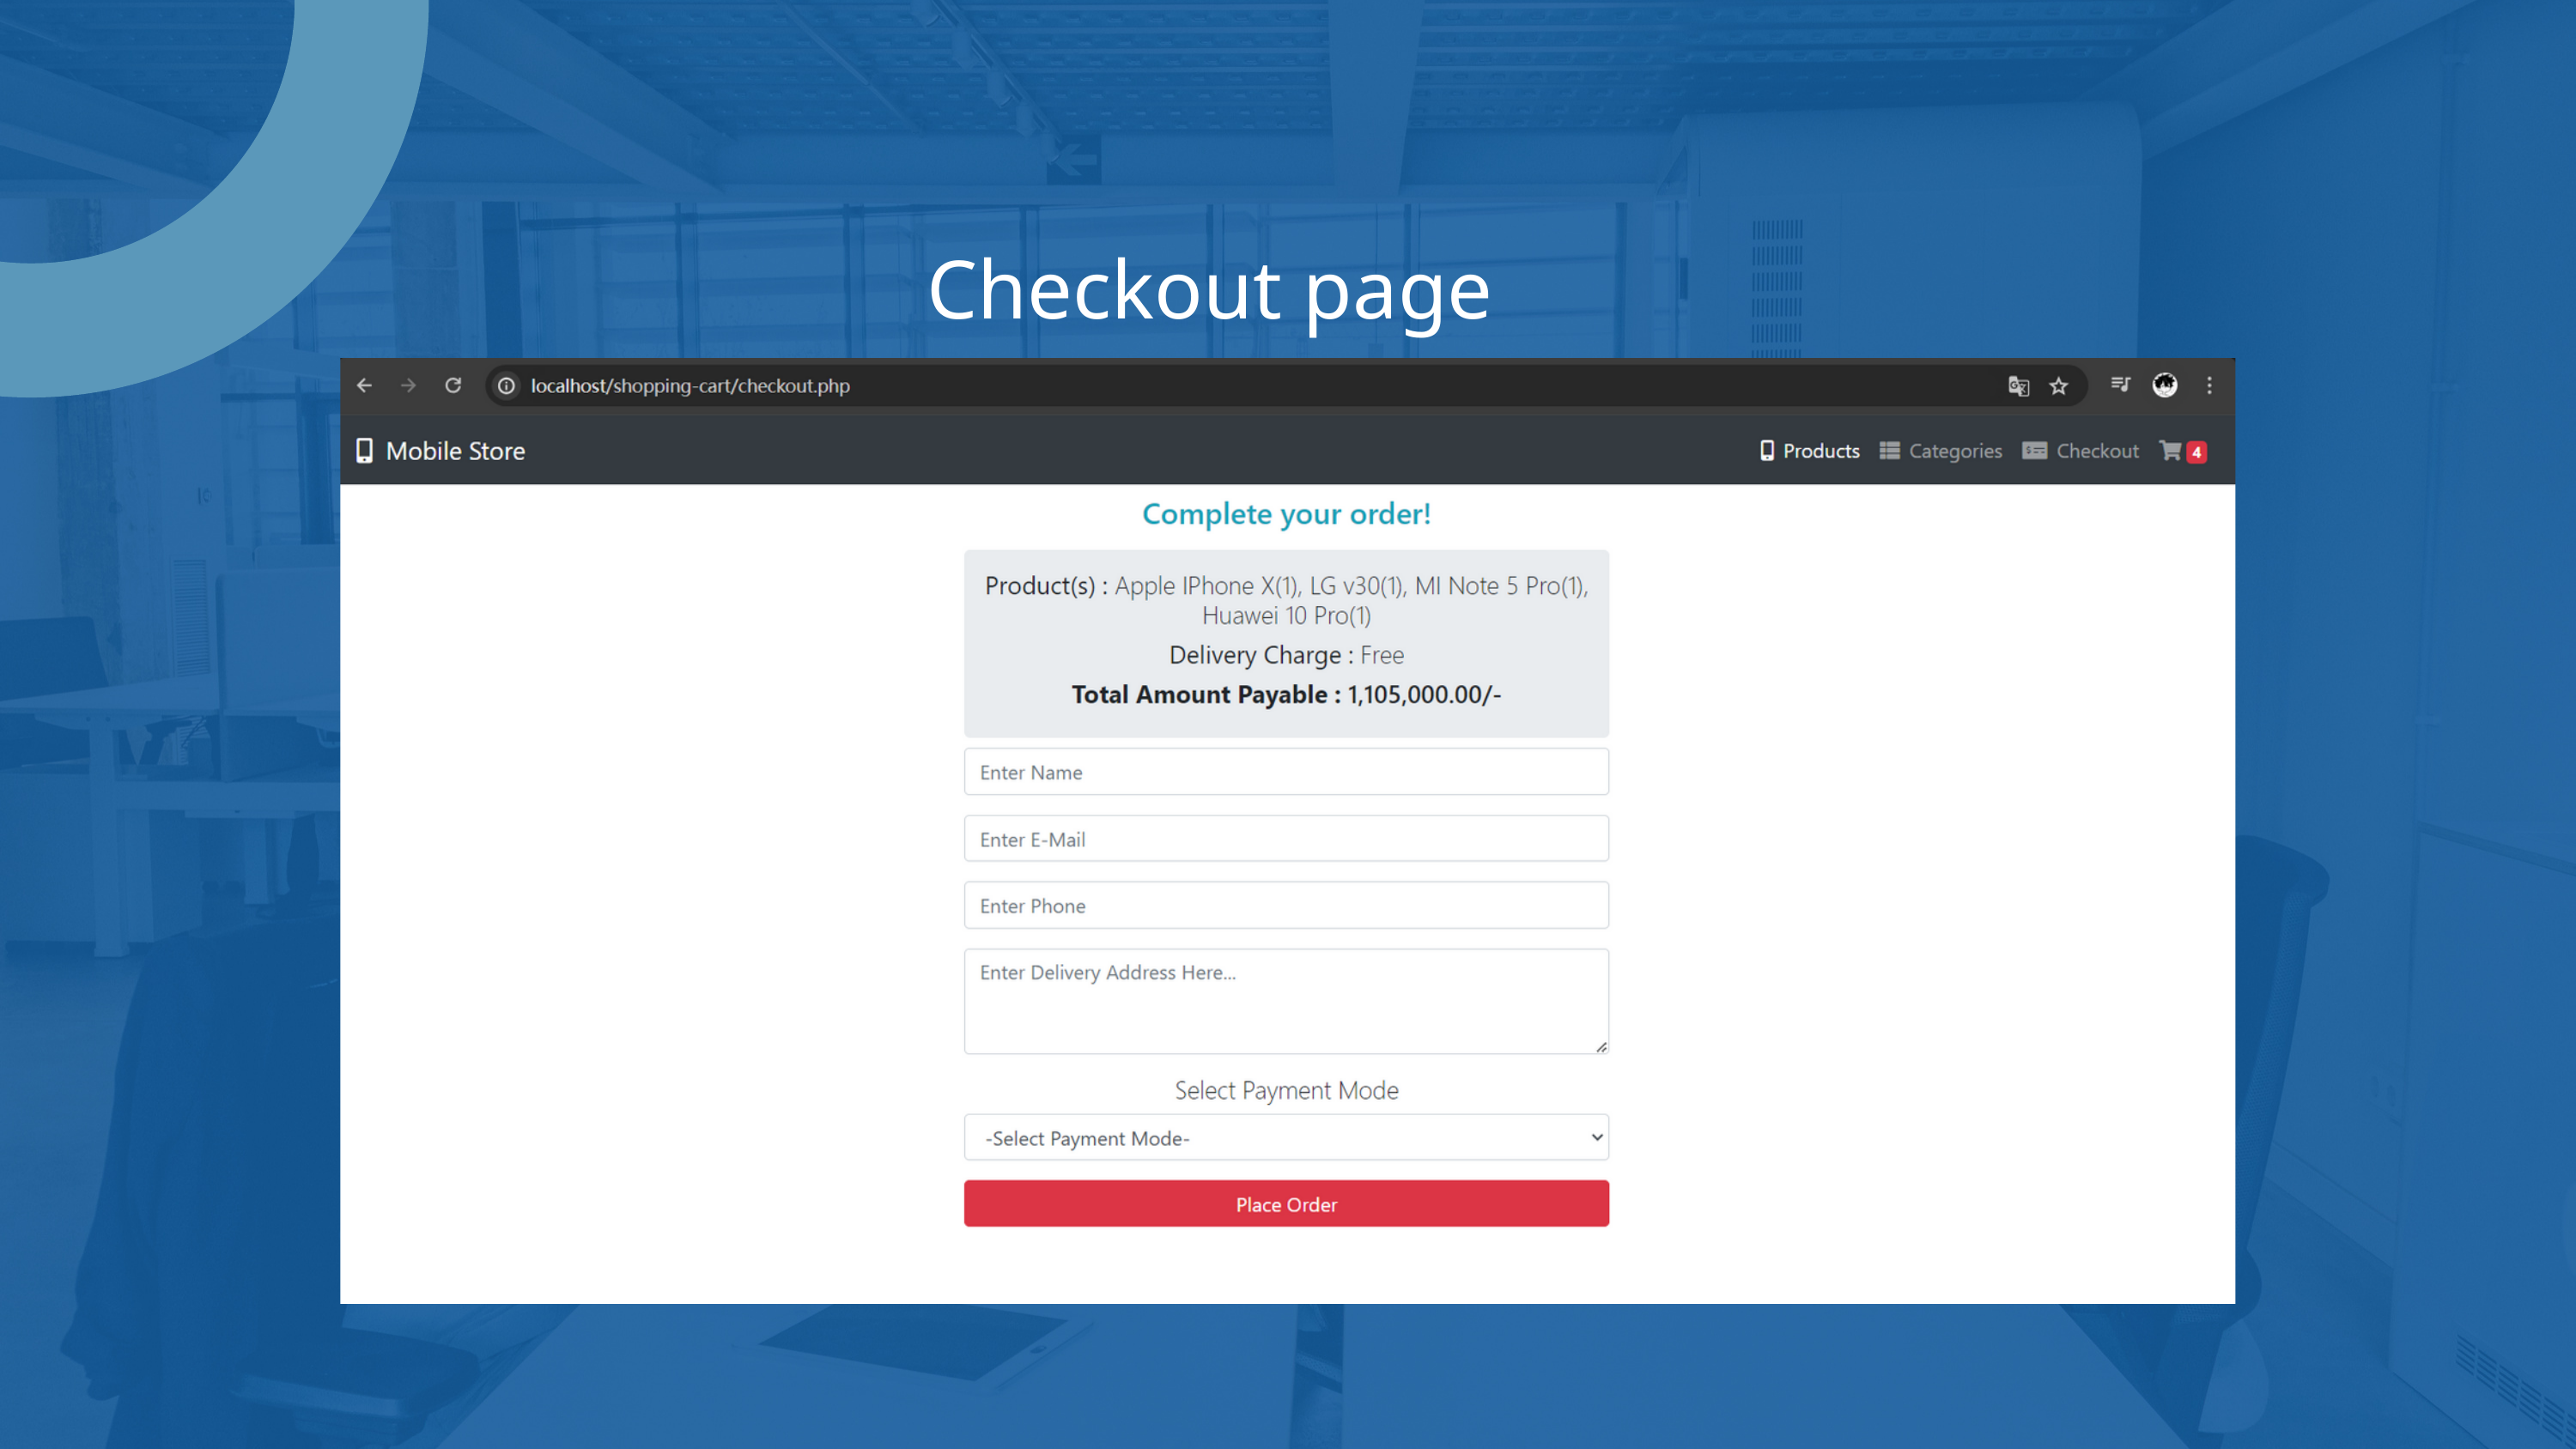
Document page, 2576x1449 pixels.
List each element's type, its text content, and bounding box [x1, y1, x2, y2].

text_box Checkout page [927, 221, 1649, 336]
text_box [0, 0, 362, 331]
text_box [0, 0, 2576, 1449]
text_box [340, 358, 2236, 1304]
